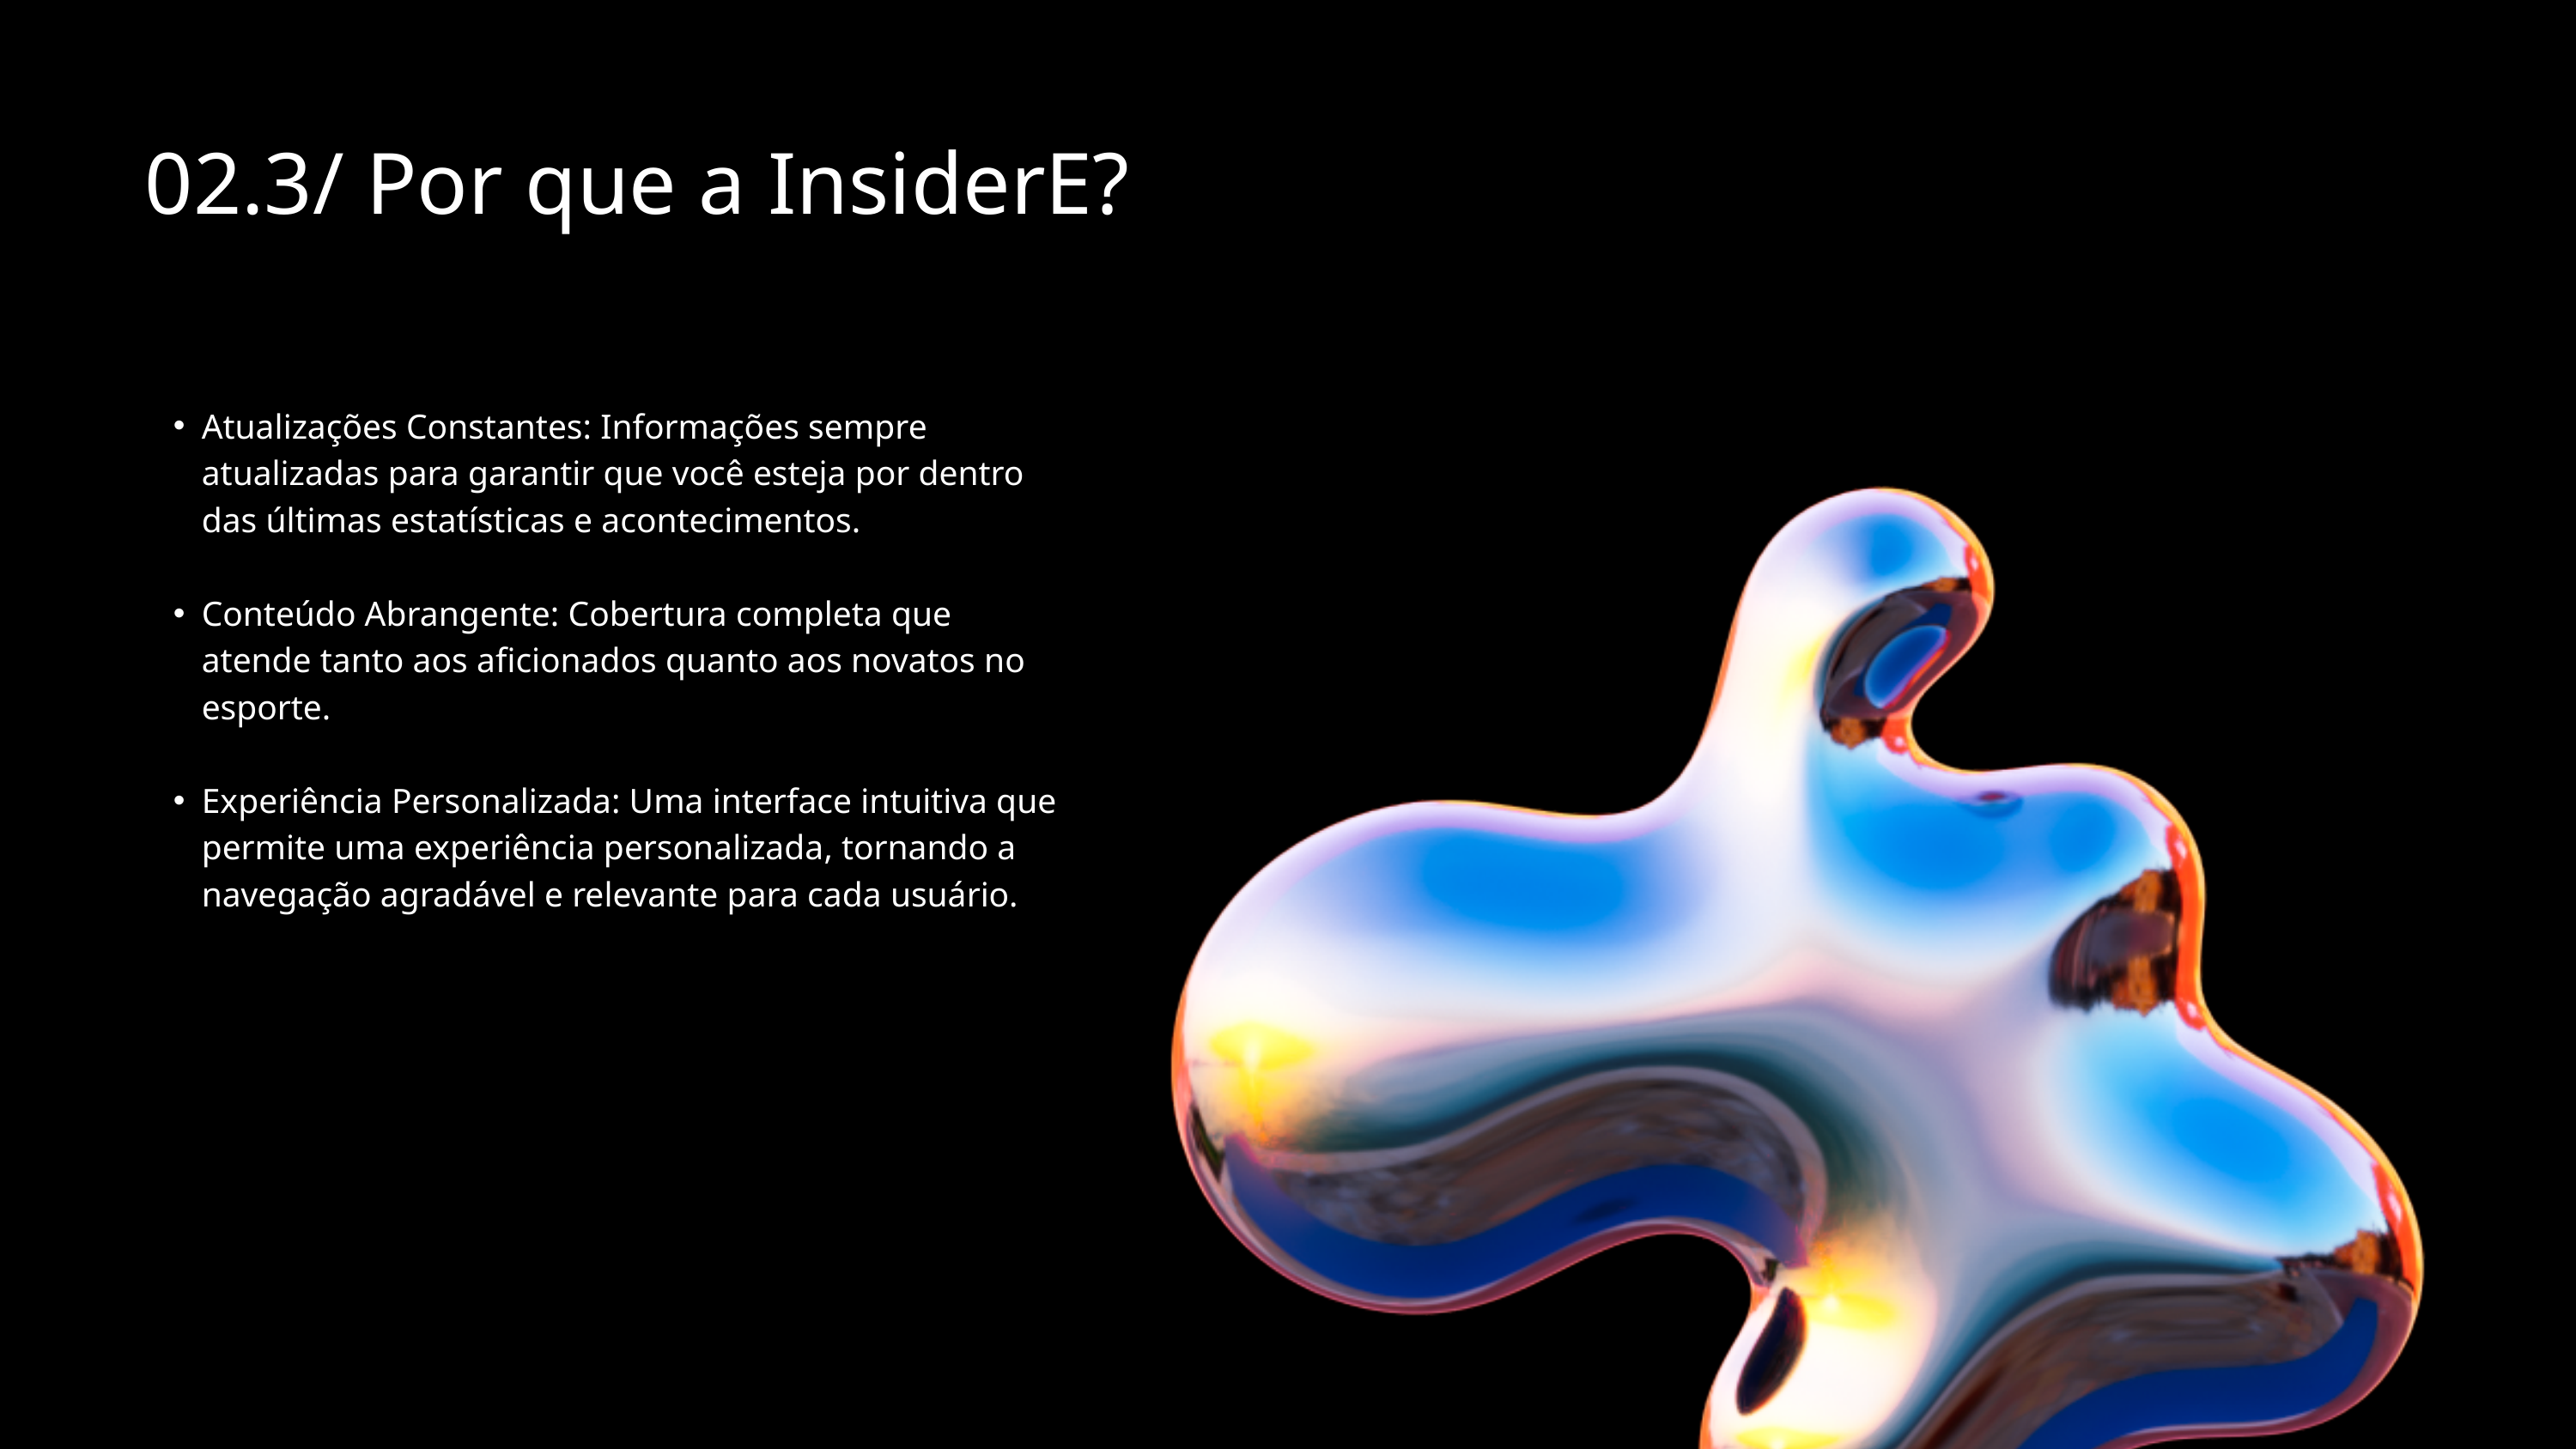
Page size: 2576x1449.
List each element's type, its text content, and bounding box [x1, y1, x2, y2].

text_box 02.3/ Por que a InsiderE? [144, 112, 1166, 232]
text_box Atualizações Constantes: Informações sempre atualizadas para garantir que você esteja por dentro das últimas estatísticas e acontecimentos. Conteúdo Abrangente: Cobertura completa que atende tanto aos aficionados quanto aos novatos no esporte. Experiência Personalizada: Uma interface intuitiva que permite uma experiência personalizada, tornando a navegação agradável e relevante para cada usuário. [144, 398, 1070, 961]
text_box [1165, 465, 2432, 1449]
